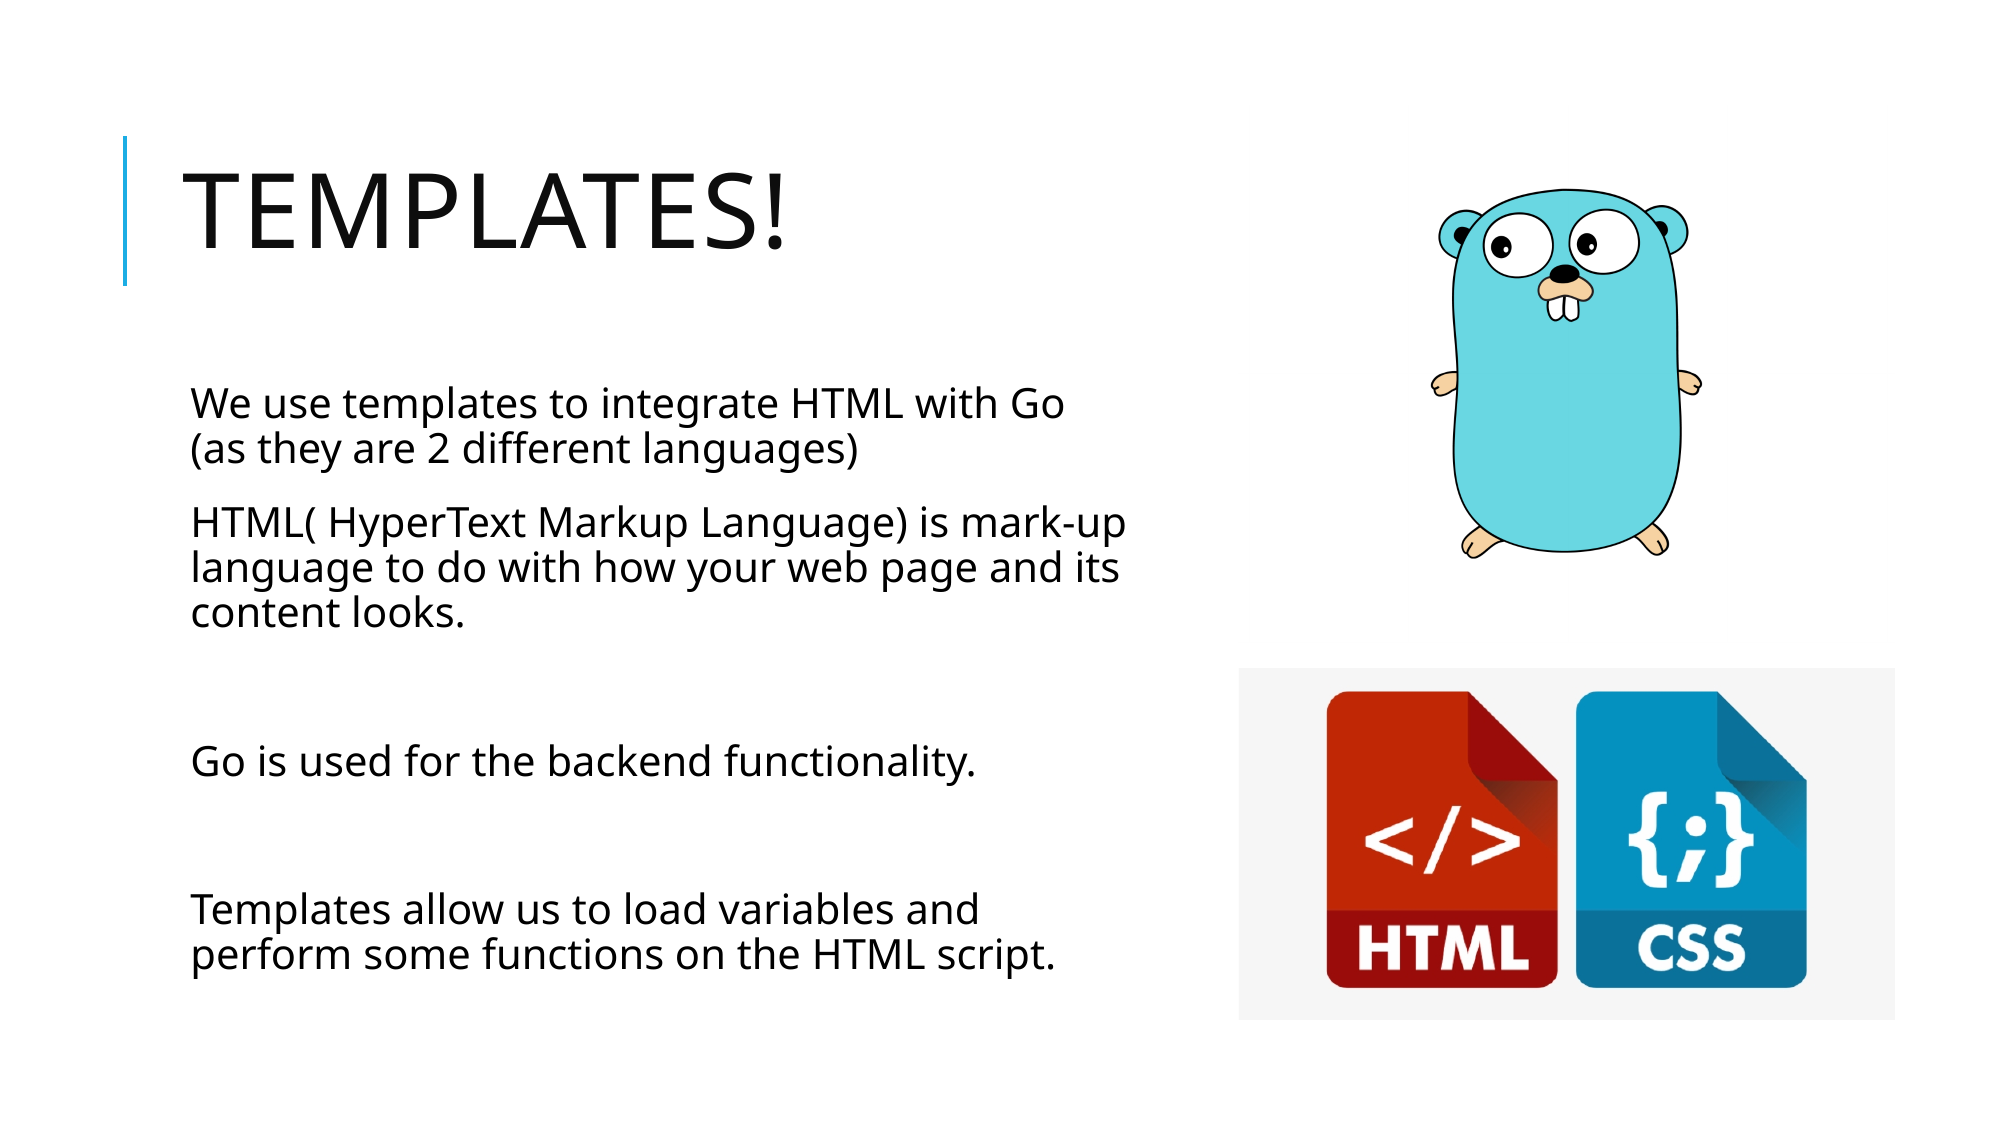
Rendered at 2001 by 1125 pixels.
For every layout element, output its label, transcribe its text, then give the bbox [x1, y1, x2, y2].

list We use templates to integrate HTML with Go (as they are 2 different languages) HTML( HyperText Markup Language) is mark-up language to do with how your web page and its content looks. Go is used for the backend functionality. Templates allow us to load variables and perform some functions on the HTML script. [168, 375, 1137, 1020]
picture [1238, 104, 1896, 643]
picture [1238, 668, 1896, 1021]
title Templates! [168, 96, 1137, 342]
